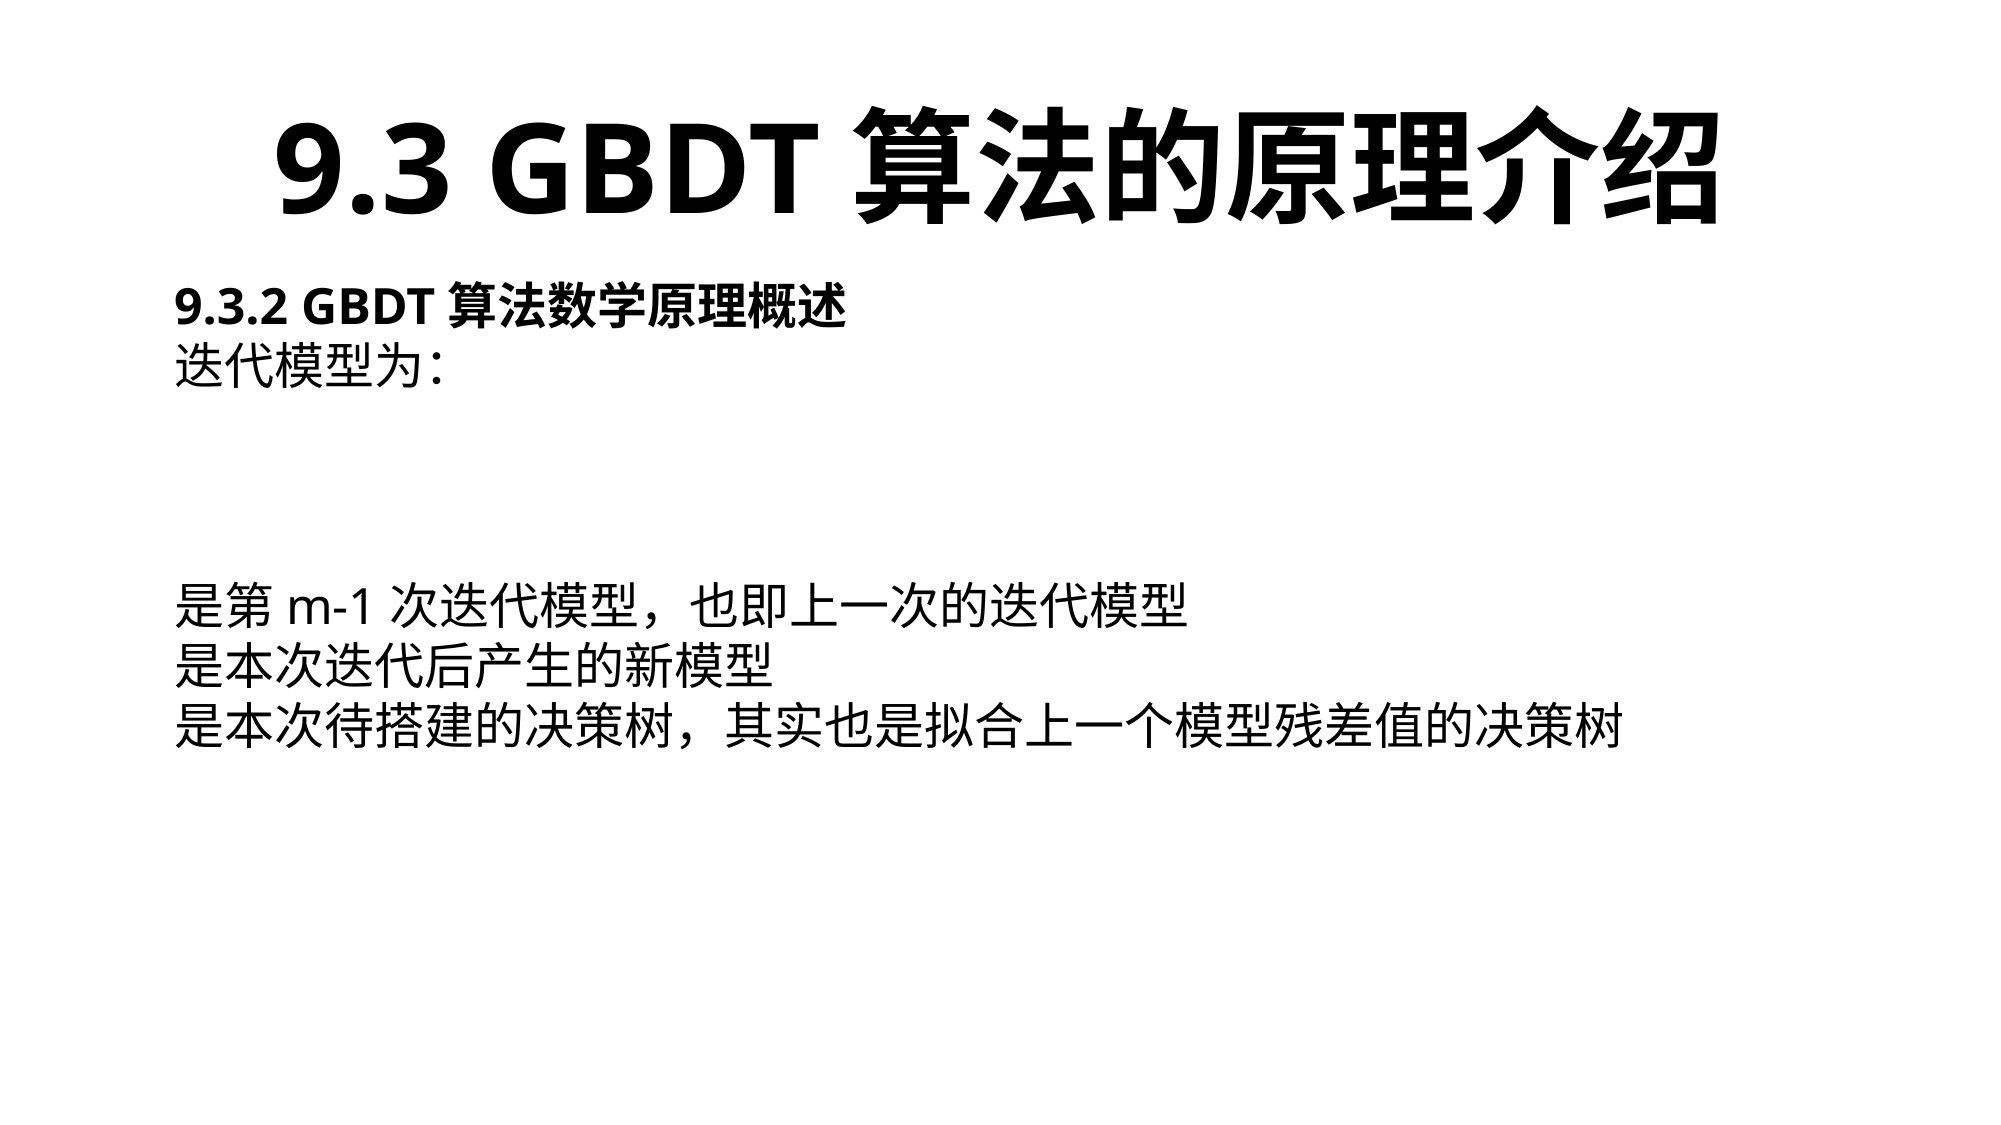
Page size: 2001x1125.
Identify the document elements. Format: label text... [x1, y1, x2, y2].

text_box 9.3 GBDT算法的原理介绍 [259, 81, 1741, 247]
